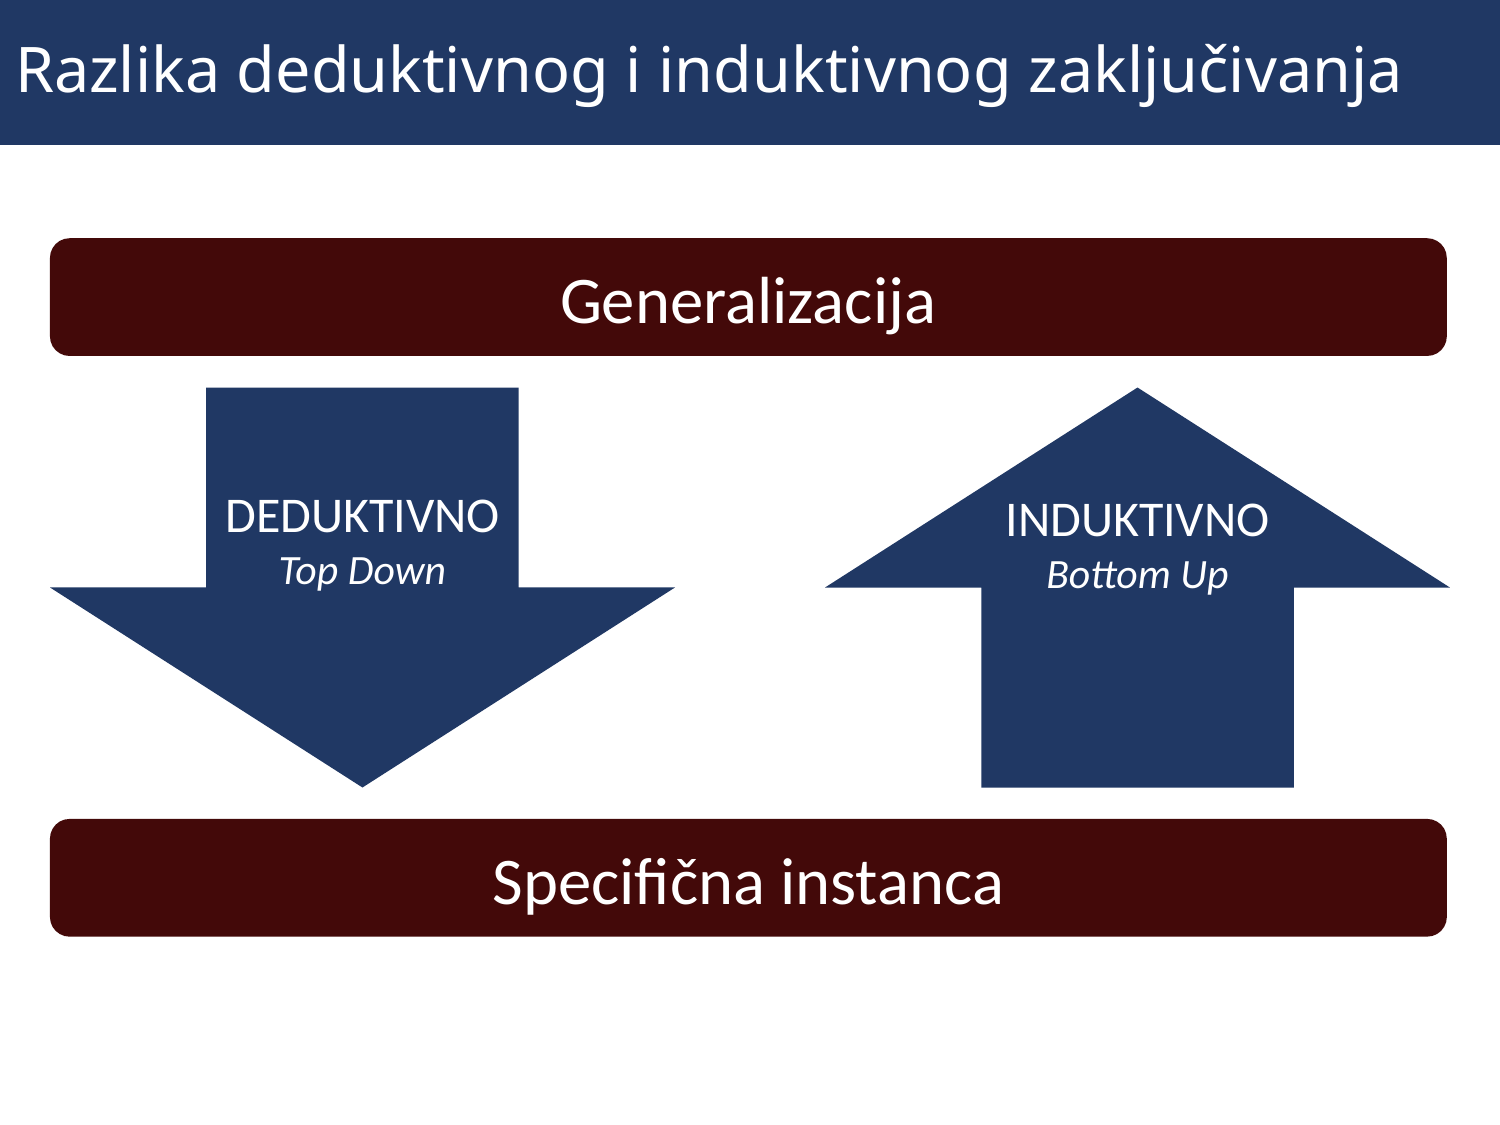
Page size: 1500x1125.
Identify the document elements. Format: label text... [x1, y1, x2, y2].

text_box Specifična instanca [48, 817, 1448, 938]
text_box DEDUKTIVNO Top Down [46, 386, 679, 789]
title Razlika deduktivnog i induktivnog zaključivanja [0, 0, 1500, 145]
text_box Generalizacija [48, 237, 1448, 358]
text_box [824, 387, 1450, 788]
